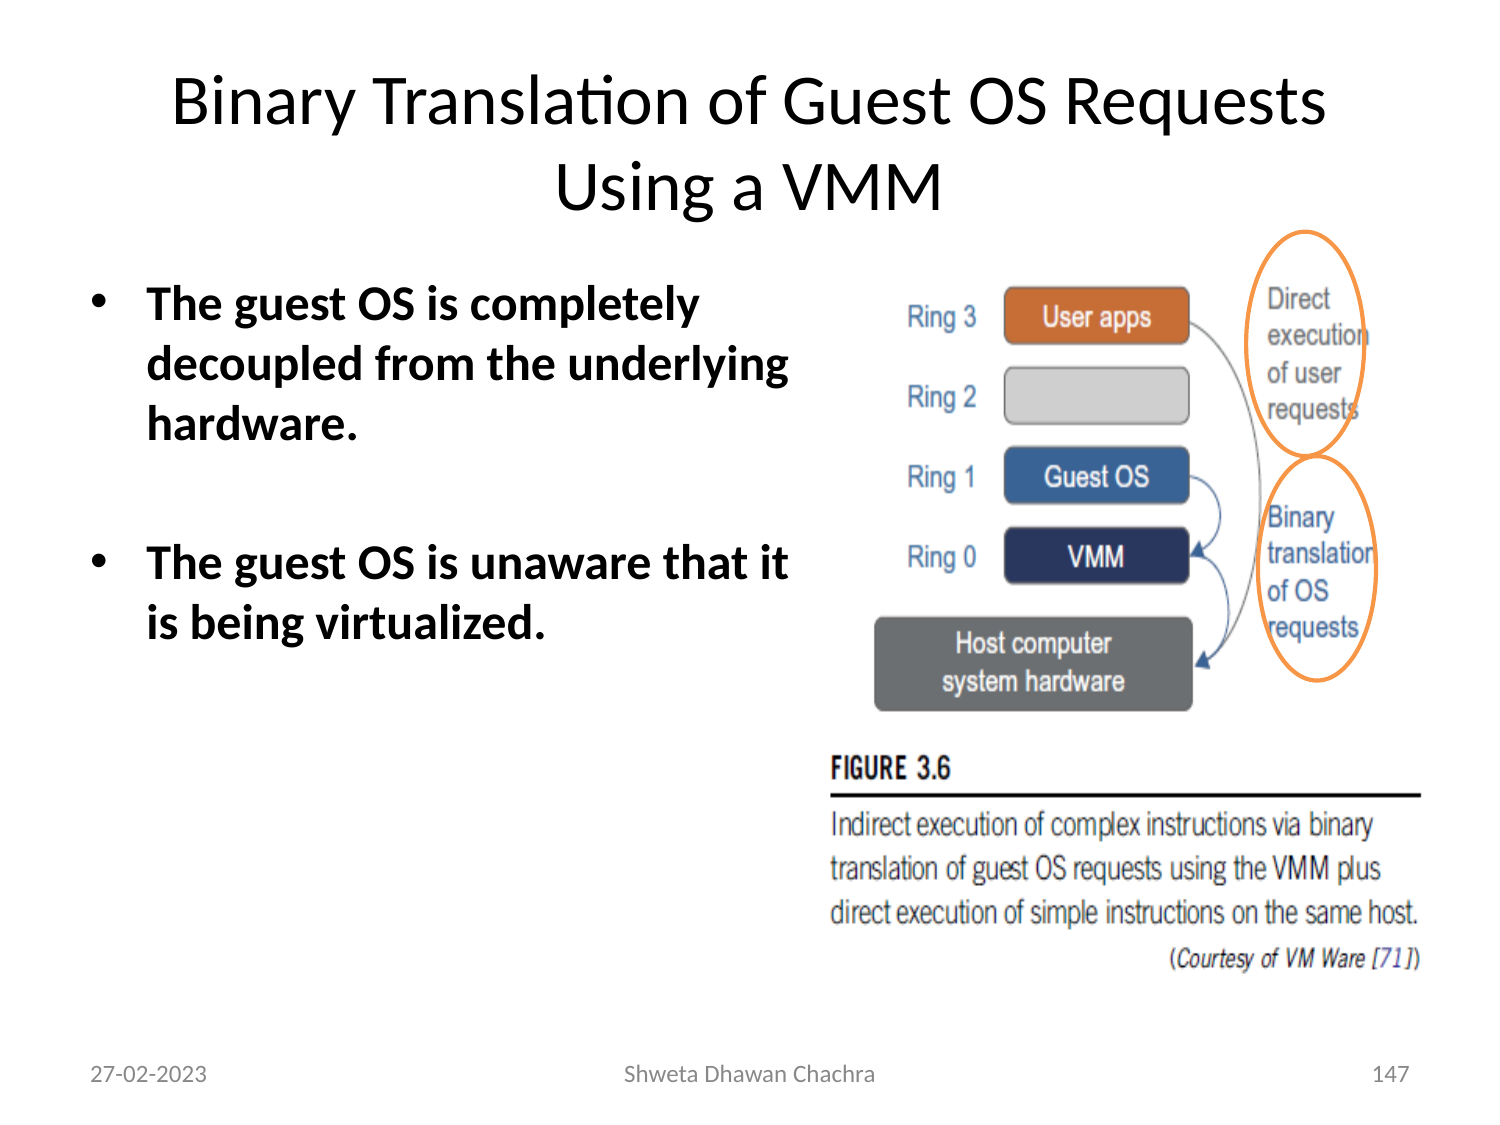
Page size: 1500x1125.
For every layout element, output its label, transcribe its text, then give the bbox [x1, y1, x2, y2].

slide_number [75, 1042, 425, 1103]
picture [820, 266, 1433, 977]
text_box [1263, 231, 1348, 265]
list The guest OS is completely decoupled from the underlying hardware. The guest OS is unaware that it is being virtualized. [75, 262, 821, 1005]
slide_number ‹#› [1074, 1042, 1425, 1103]
footer Shweta Dhawan Chachra [512, 1042, 988, 1103]
title Binary Translation of Guest OS Requests Using a VMM [75, 45, 1425, 233]
